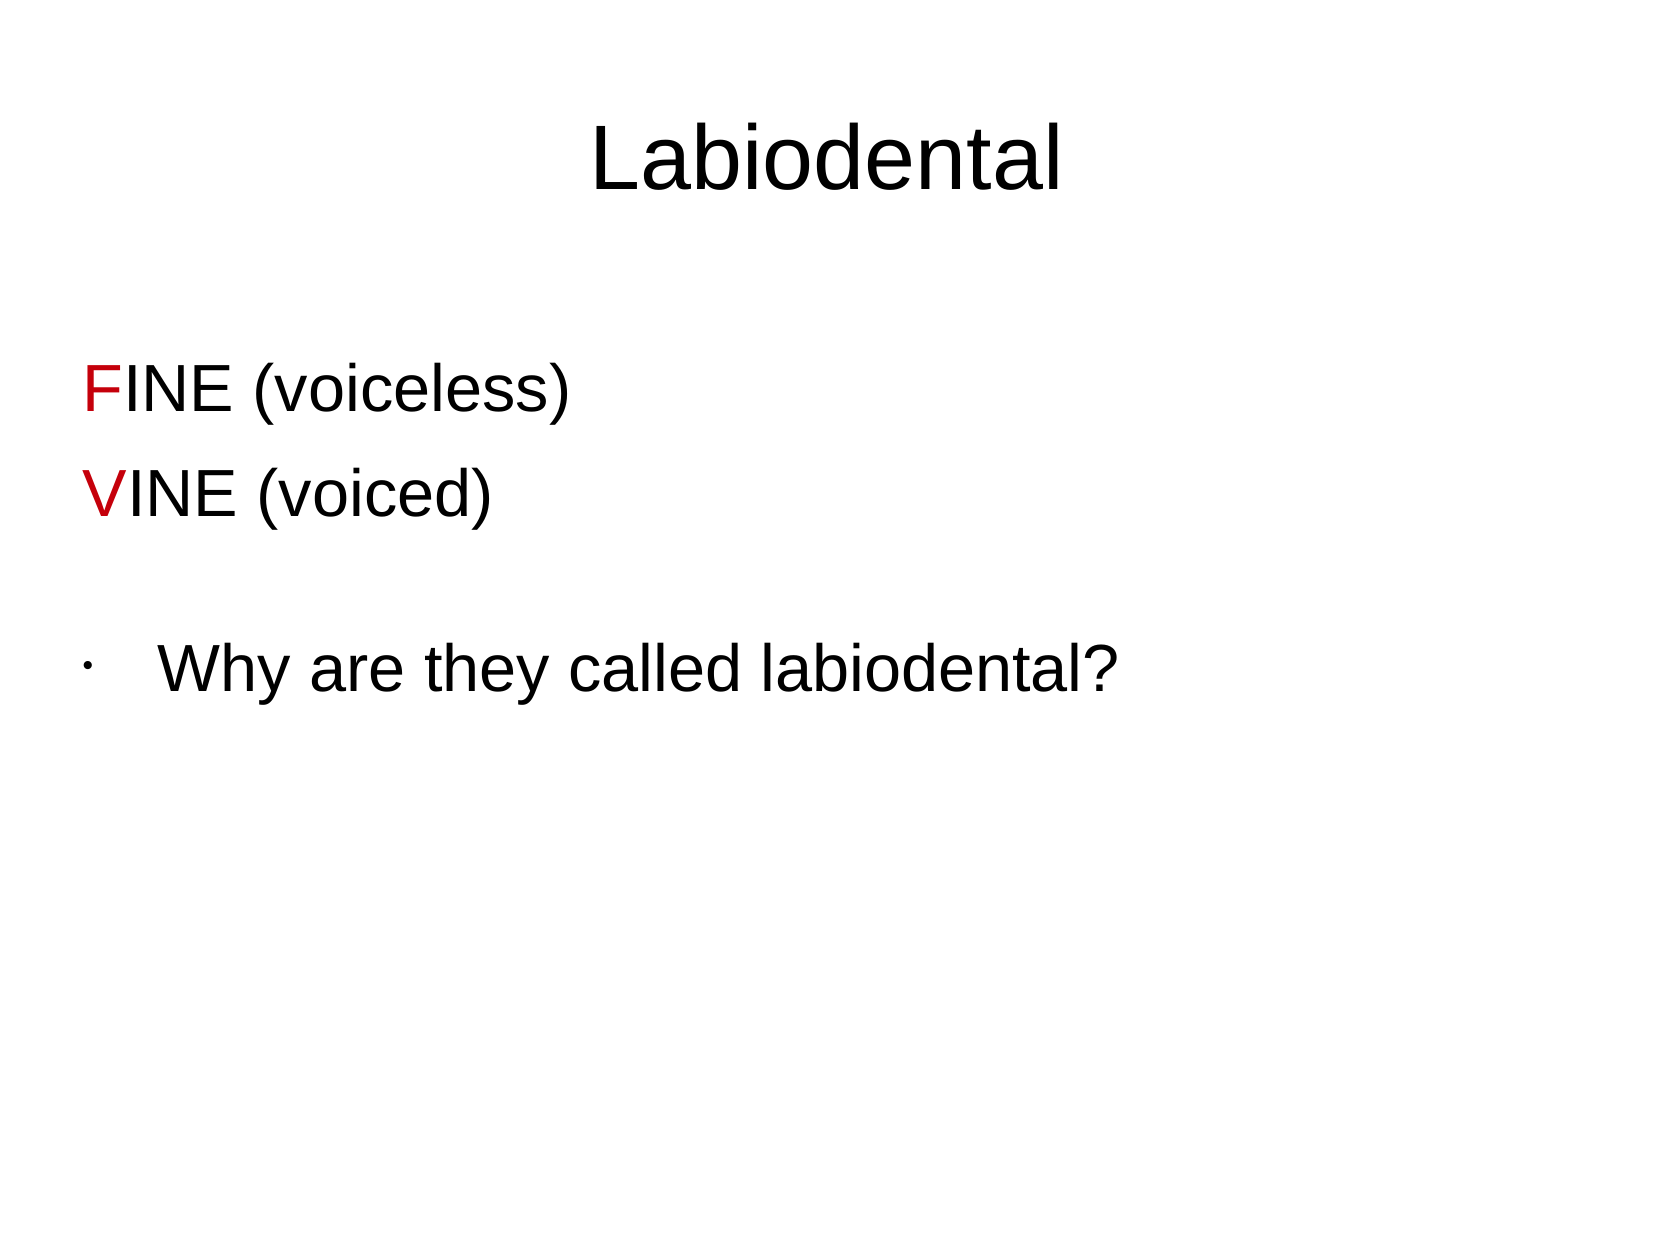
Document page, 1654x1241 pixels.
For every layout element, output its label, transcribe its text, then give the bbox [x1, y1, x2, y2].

text_box Labiodental [82, 49, 1571, 257]
text_box FINE (voiceless) VINE (voiced) Why are they called labiodental? [82, 344, 1538, 1095]
